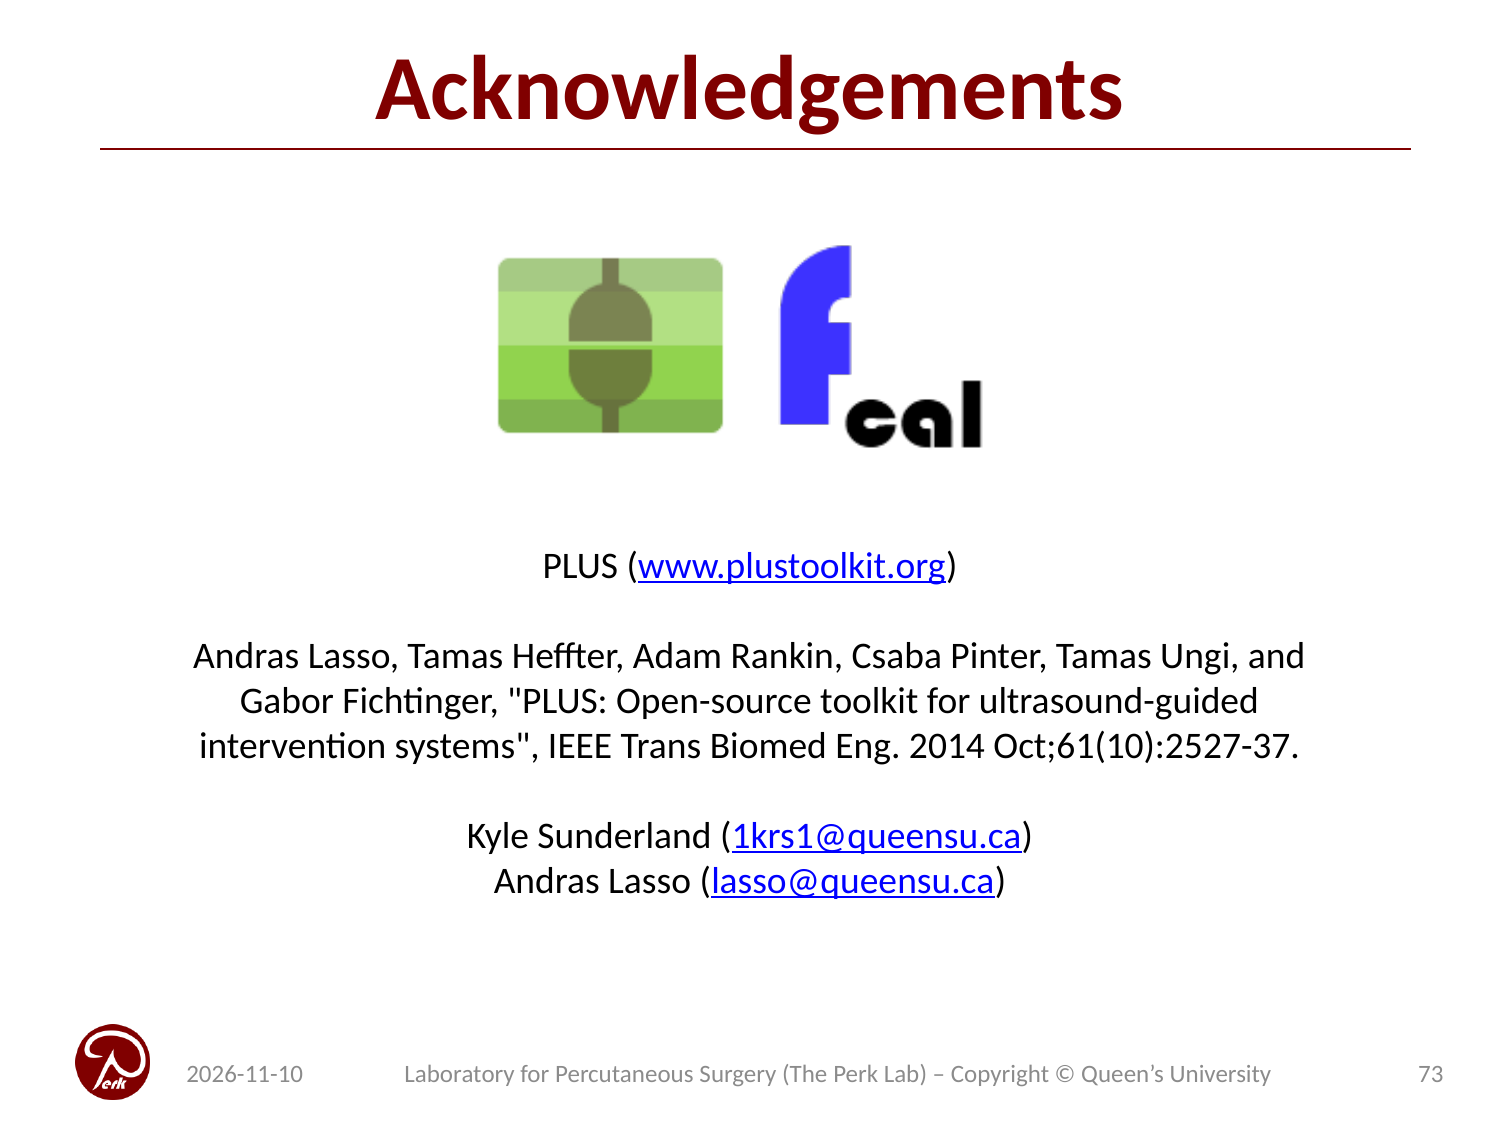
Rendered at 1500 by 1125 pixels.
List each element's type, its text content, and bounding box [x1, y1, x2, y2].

picture [75, 1024, 150, 1100]
text_box PLUS (www.plustoolkit.org) Andras Lasso, Tamas Heffter, Adam Rankin, Csaba Pinter, Tamas Ungi, and Gabor Fichtinger, "PLUS: Open-source toolkit for ultrasound-guided intervention systems", IEEE Trans Biomed Eng. 2014 Oct;61(10):2527-37. Kyle Sunderland (1krs1@queensu.ca) Andras Lasso (lasso@queensu.ca) [135, 533, 1364, 909]
slide_number 73 [1352, 1042, 1459, 1103]
footer Laboratory for Percutaneous Surgery (The Perk Lab) – Copyright © Queen’s University [348, 1042, 1329, 1103]
title Acknowledgements [75, 7, 1425, 159]
picture [477, 212, 745, 480]
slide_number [171, 1042, 325, 1103]
picture [749, 212, 1016, 480]
